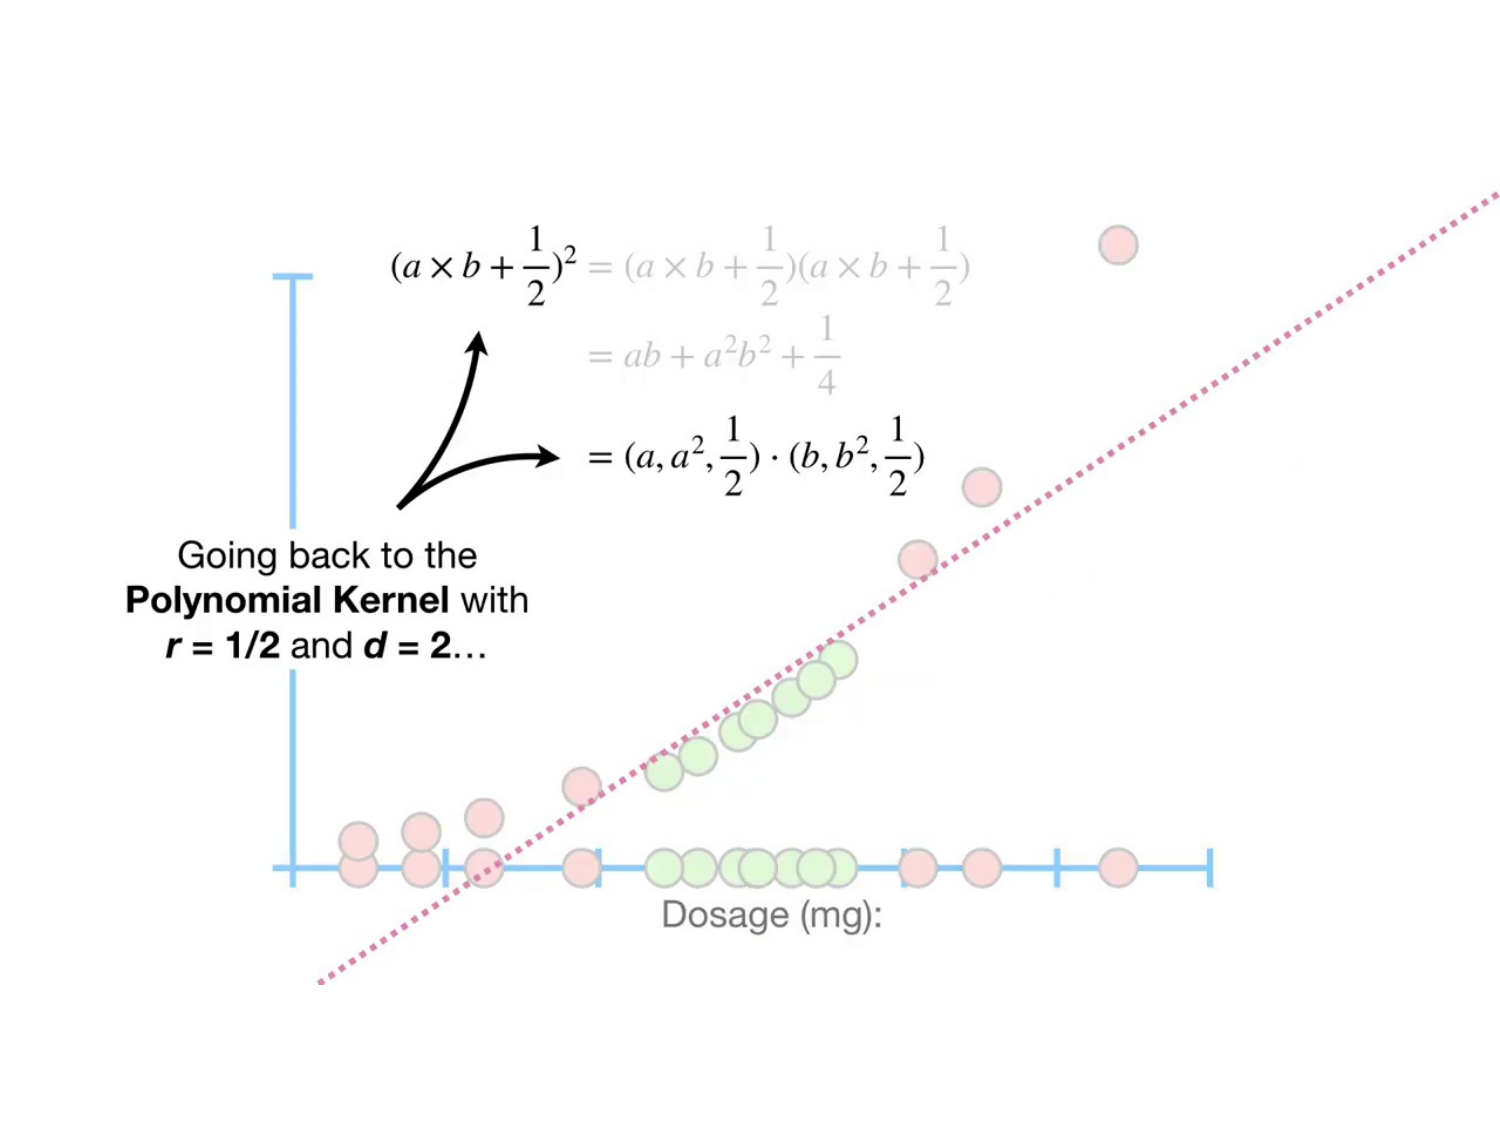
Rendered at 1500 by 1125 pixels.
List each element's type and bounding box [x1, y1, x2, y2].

picture [0, 140, 1500, 985]
